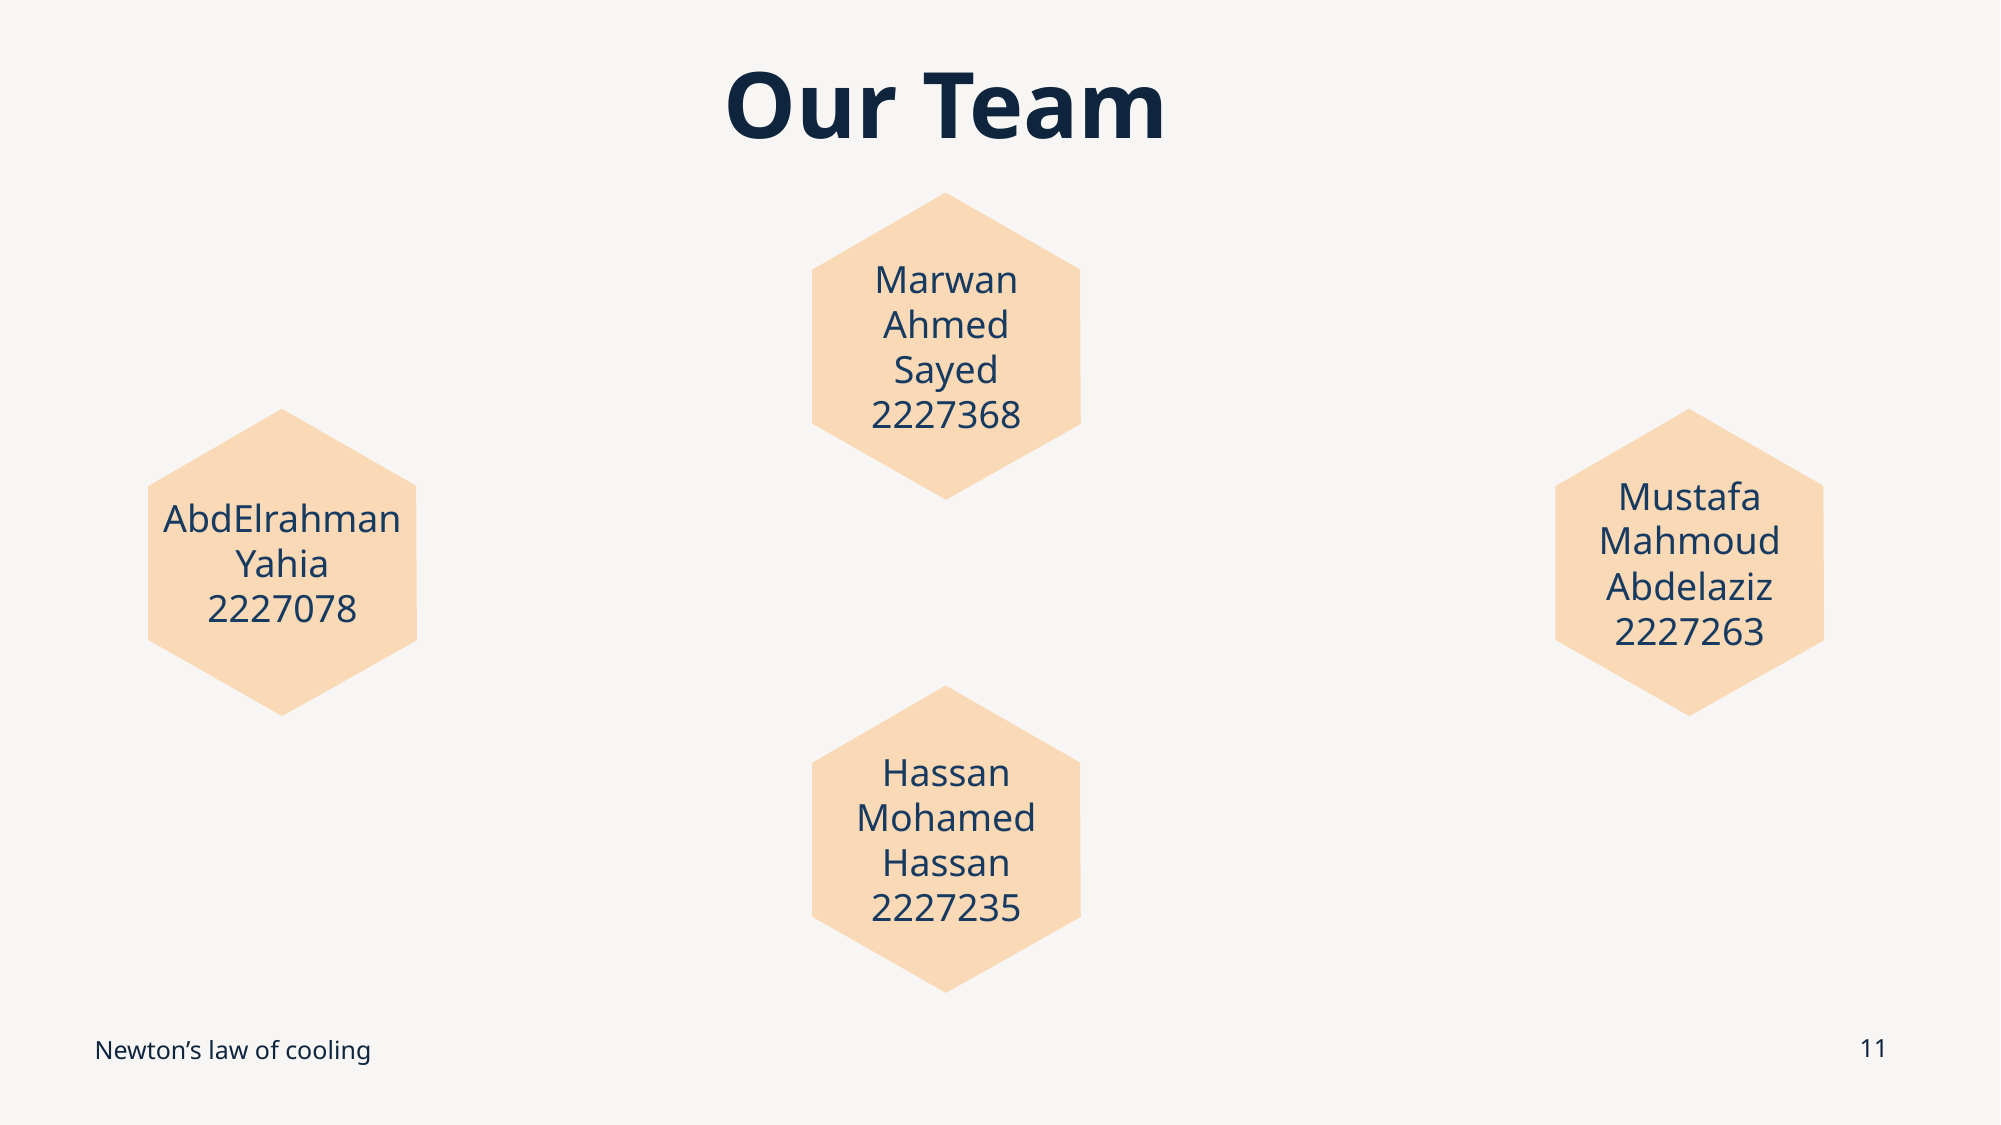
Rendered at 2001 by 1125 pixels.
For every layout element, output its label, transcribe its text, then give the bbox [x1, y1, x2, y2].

text_box Mustafa Mahmoud Abdelaziz 2227263 [1555, 408, 1825, 717]
text_box AbdElrahman Yahia 2227078 [148, 408, 417, 717]
footer Newton’s law of cooling [79, 1020, 755, 1080]
title Our Team [83, 0, 1809, 218]
text_box Hassan Mohamed Hassan 2227235 [812, 685, 1081, 993]
text_box Marwan Ahmed Sayed 2227368 [812, 192, 1081, 500]
slide_number 11 [1836, 1020, 1912, 1080]
